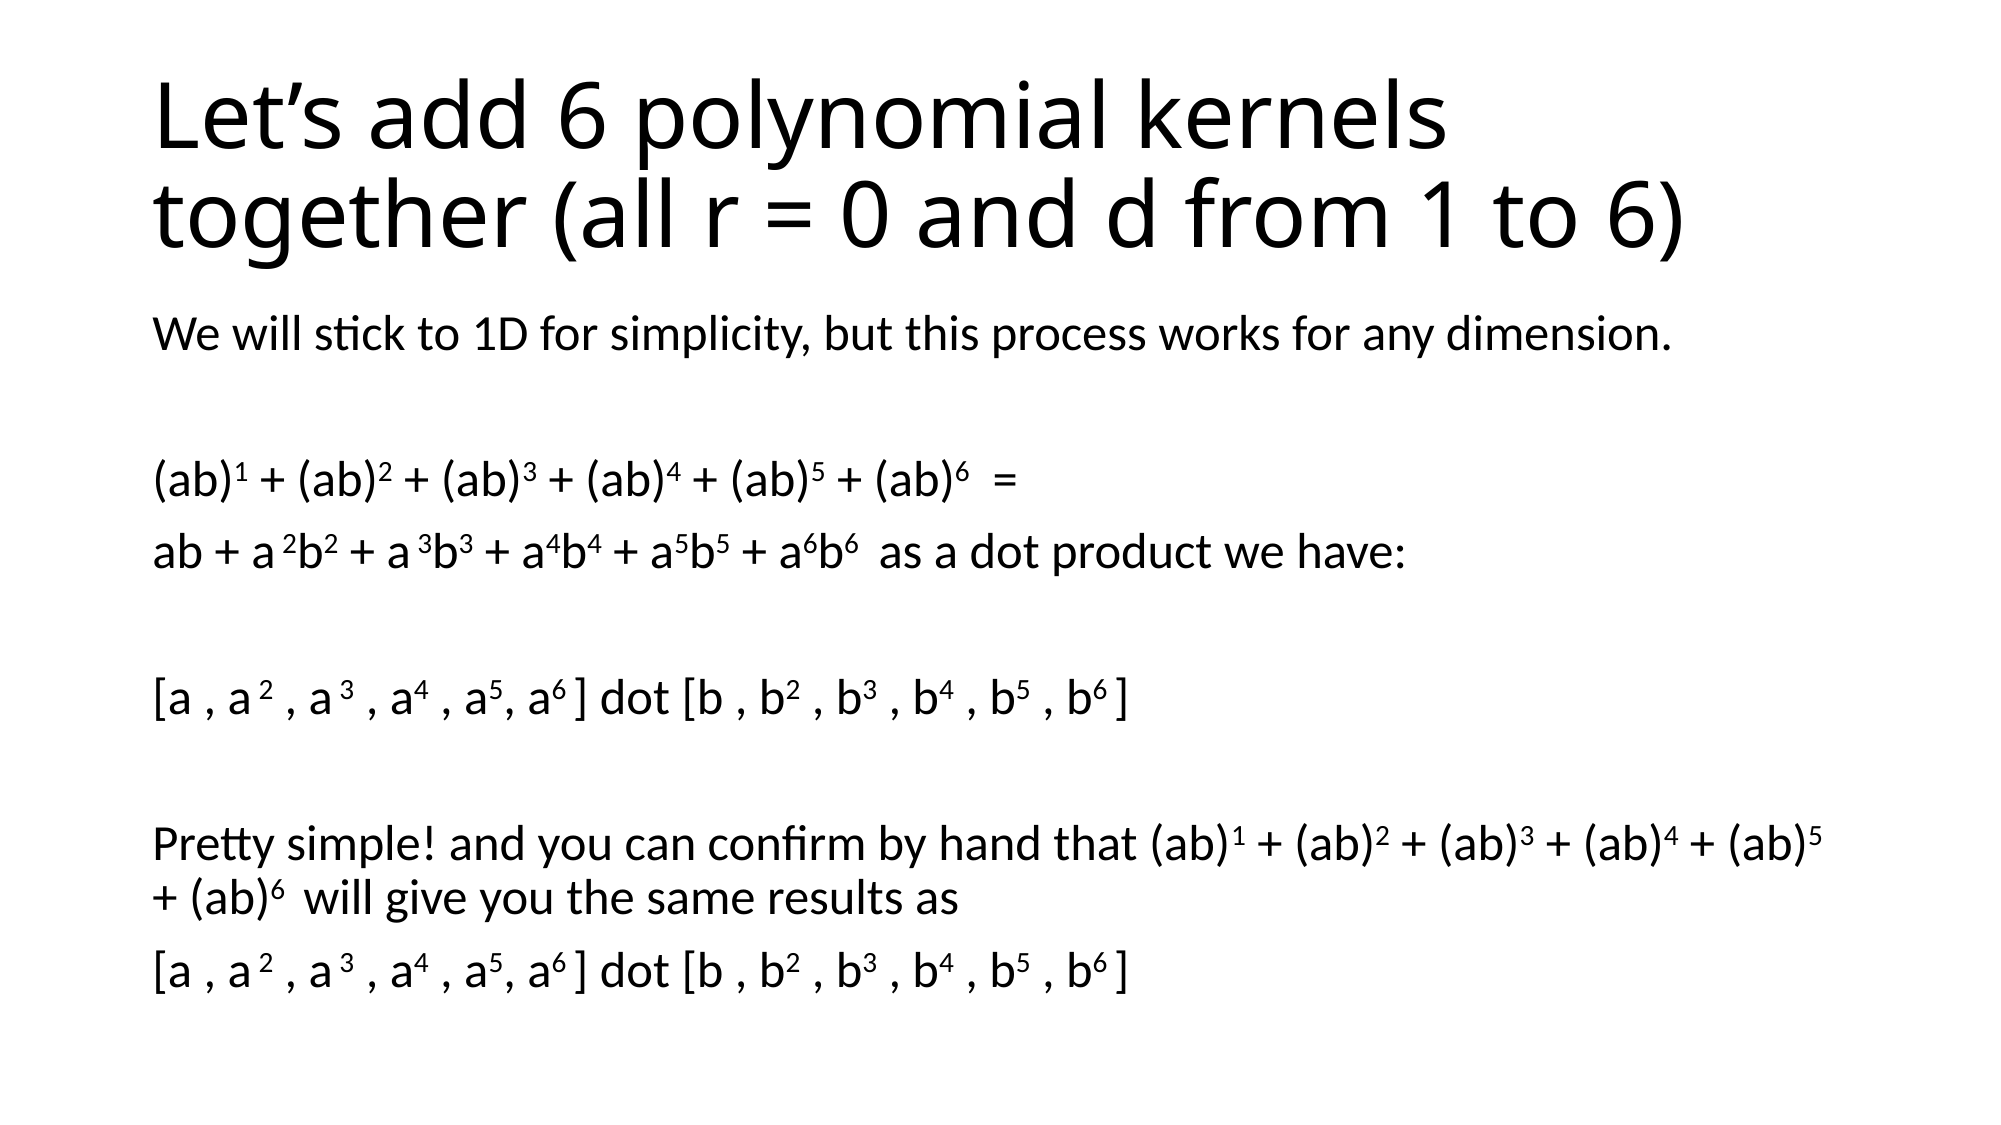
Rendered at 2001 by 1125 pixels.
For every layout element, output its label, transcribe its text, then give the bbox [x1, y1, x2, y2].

title Let’s add 6 polynomial kernels together (all r = 0 and d from 1 to 6) [137, 59, 1863, 278]
list We will stick to 1D for simplicity, but this process works for any dimension. (ab)1 + (ab)2 + (ab)3 + (ab)4 + (ab)5 + (ab)6 = ab + a 2b2 + a 3b3 + a4b4 + a5b5 + a6b6 as a dot product we have: [a , a 2 , a 3 , a4 , a5, a6 ] dot [b , b2 , b3 , b4 , b5 , b6 ] Pretty simple! and you can confirm by hand that (ab)1 + (ab)2 + (ab)3 + (ab)4 + (ab)5 + (ab)6 will give you the same results as [a , a 2 , a 3 , a4 , a5, a6 ] dot [b , b2 , b3 , b4 , b5 , b6 ] [137, 299, 1863, 1014]
